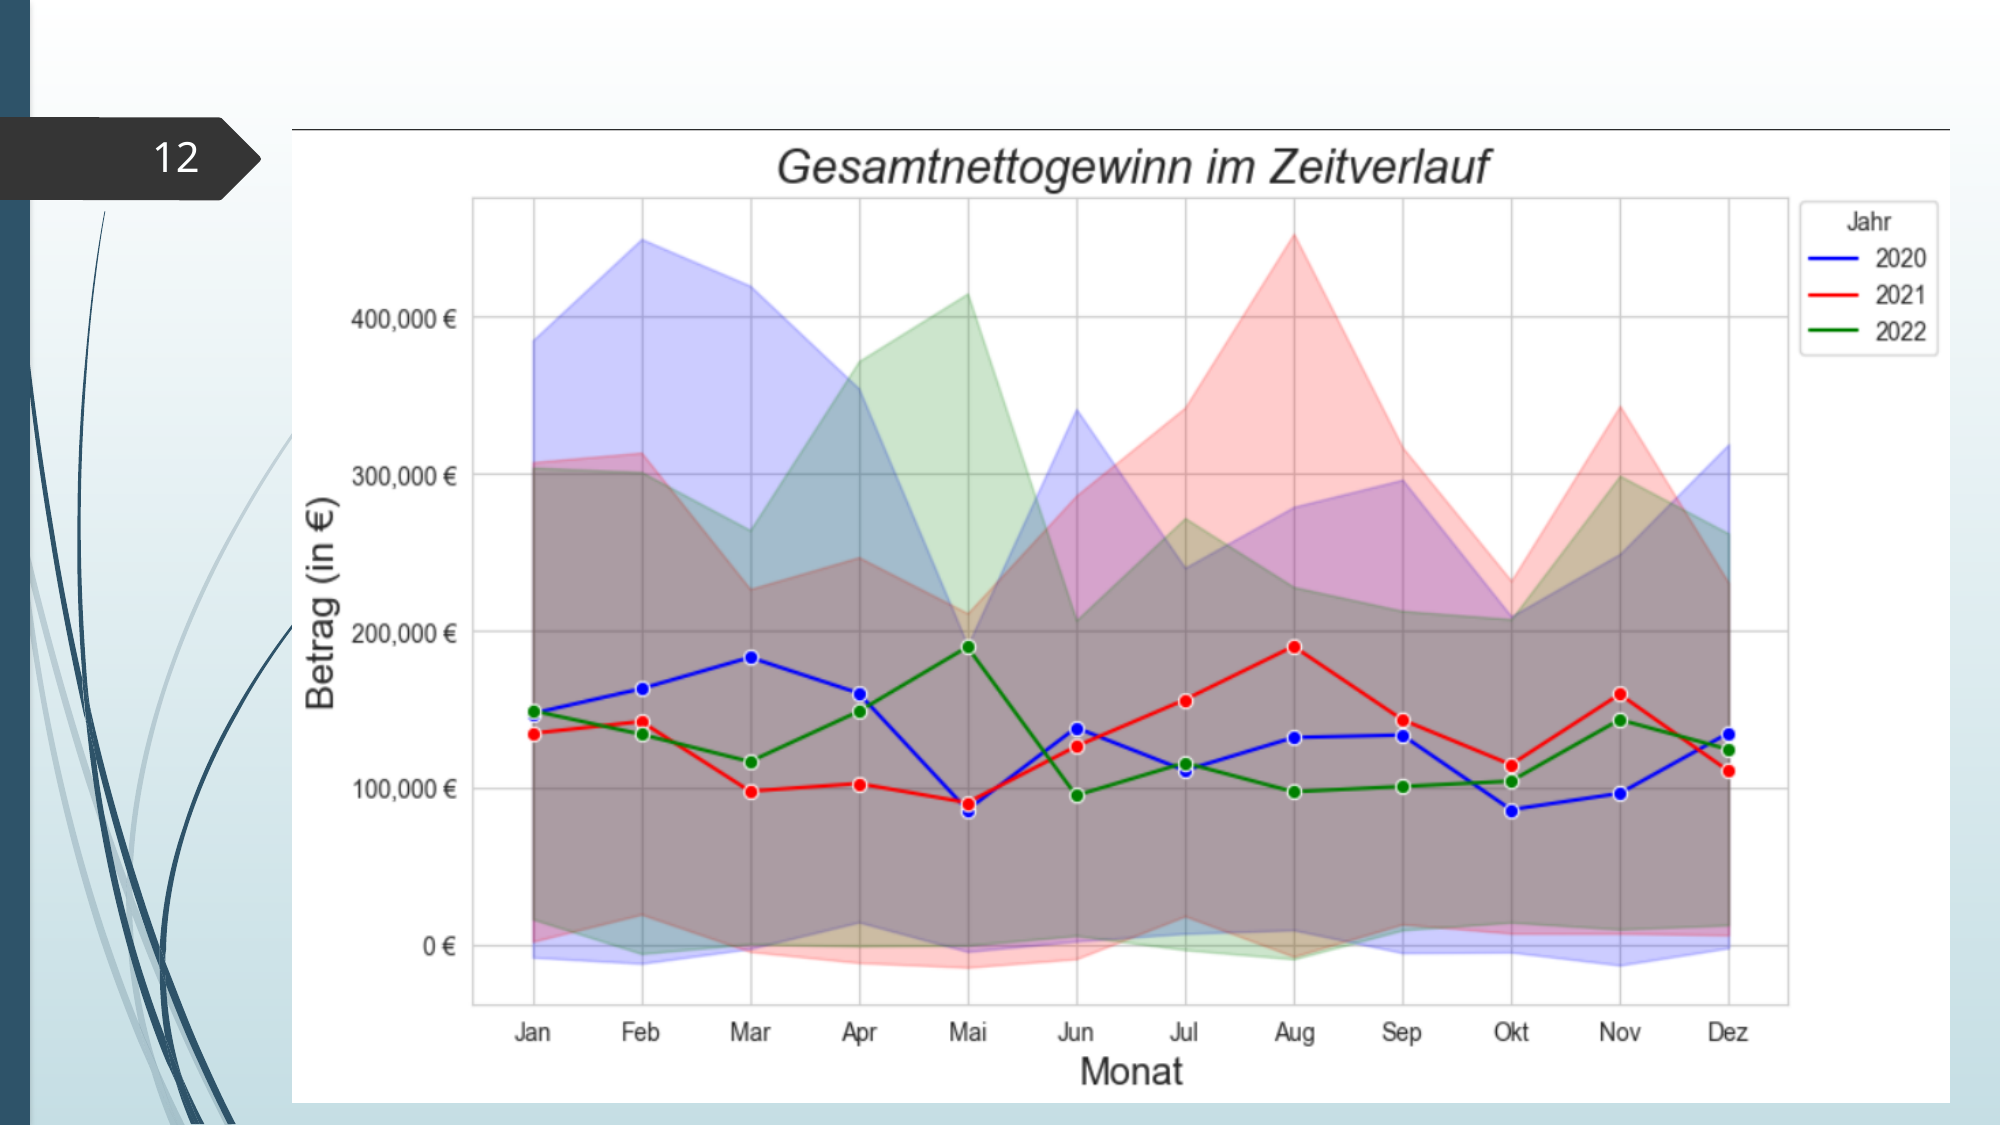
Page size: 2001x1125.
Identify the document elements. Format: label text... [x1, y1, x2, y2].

slide_number 12 [87, 129, 216, 190]
picture [292, 128, 1951, 1103]
